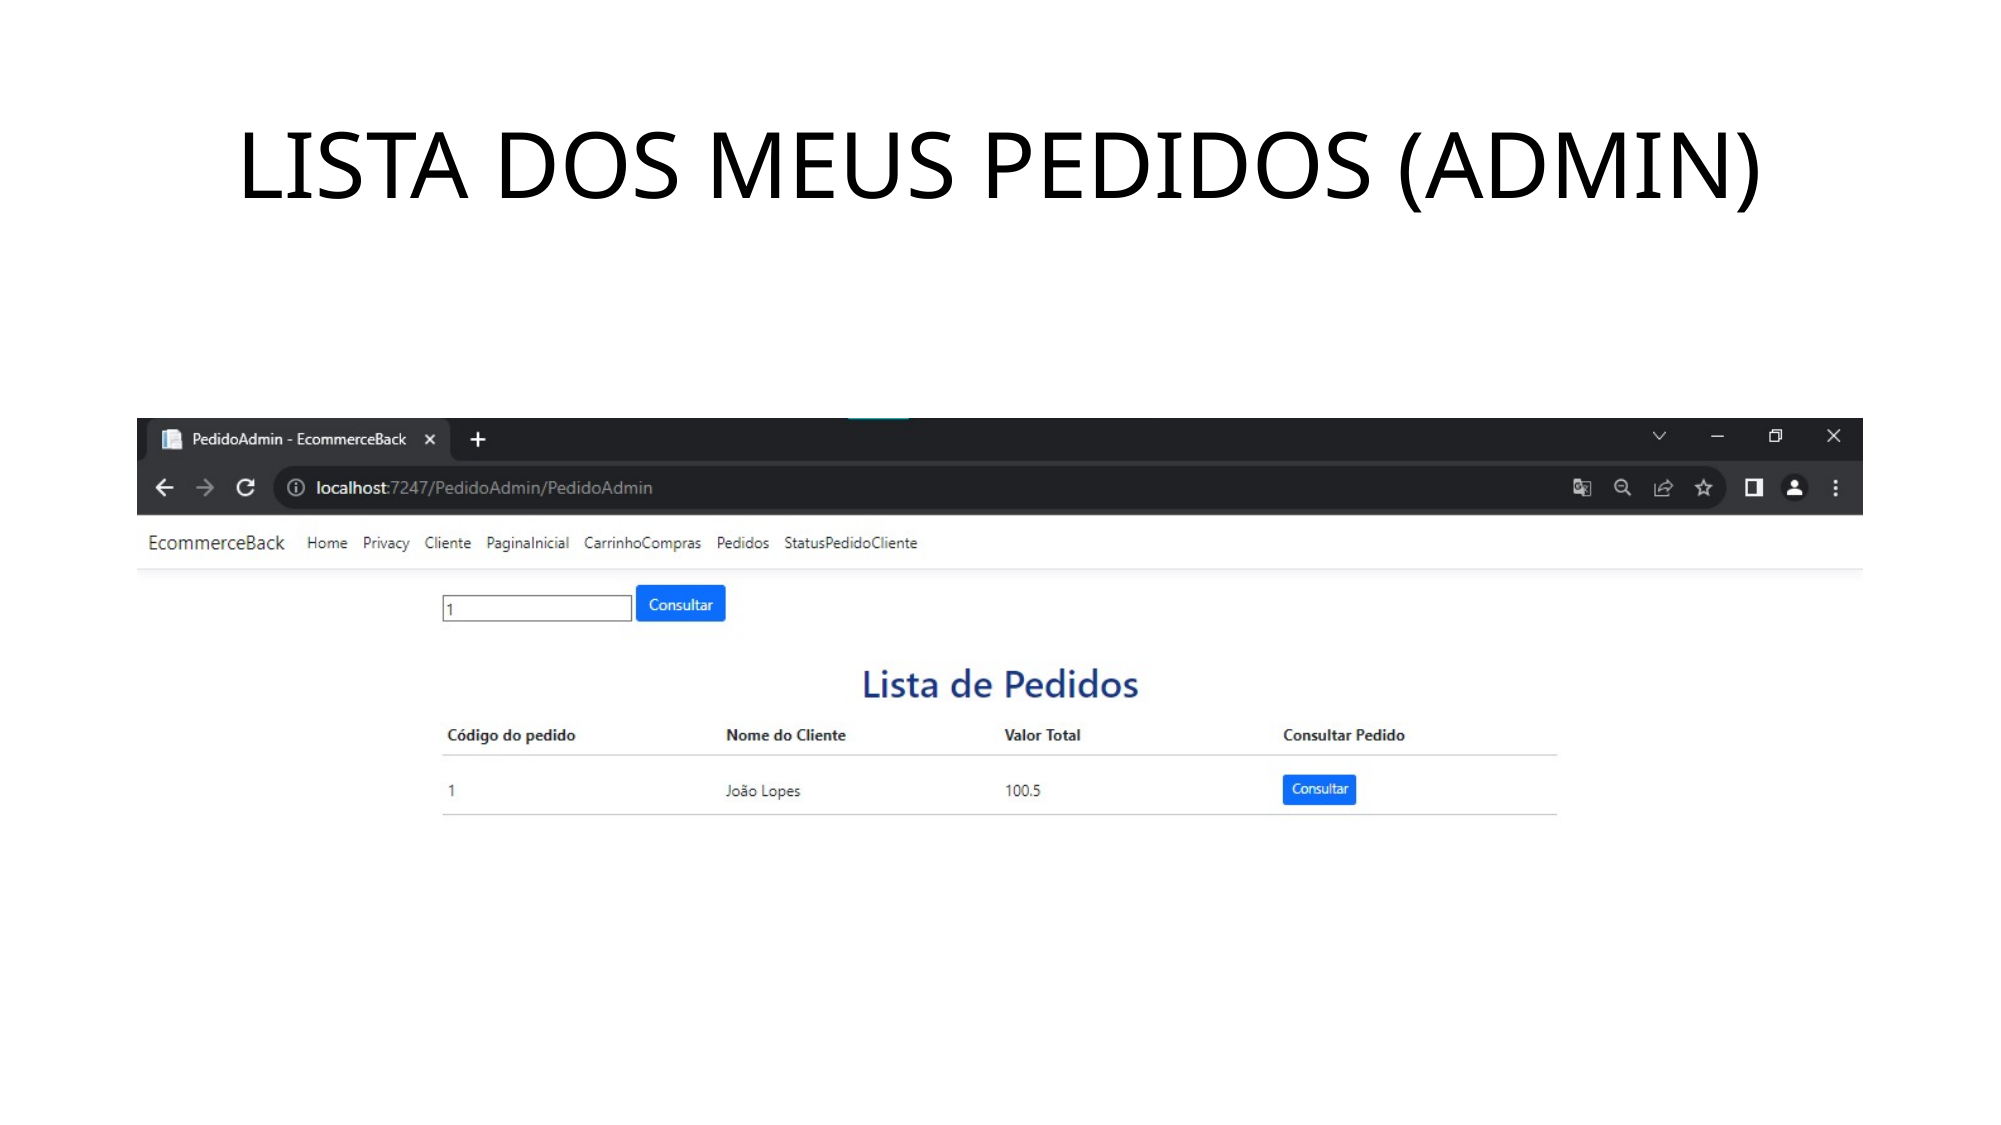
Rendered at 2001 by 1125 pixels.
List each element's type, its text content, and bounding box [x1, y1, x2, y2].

title LISTA DOS MEUS PEDIDOS (ADMIN) [137, 59, 1863, 278]
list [137, 418, 1863, 895]
